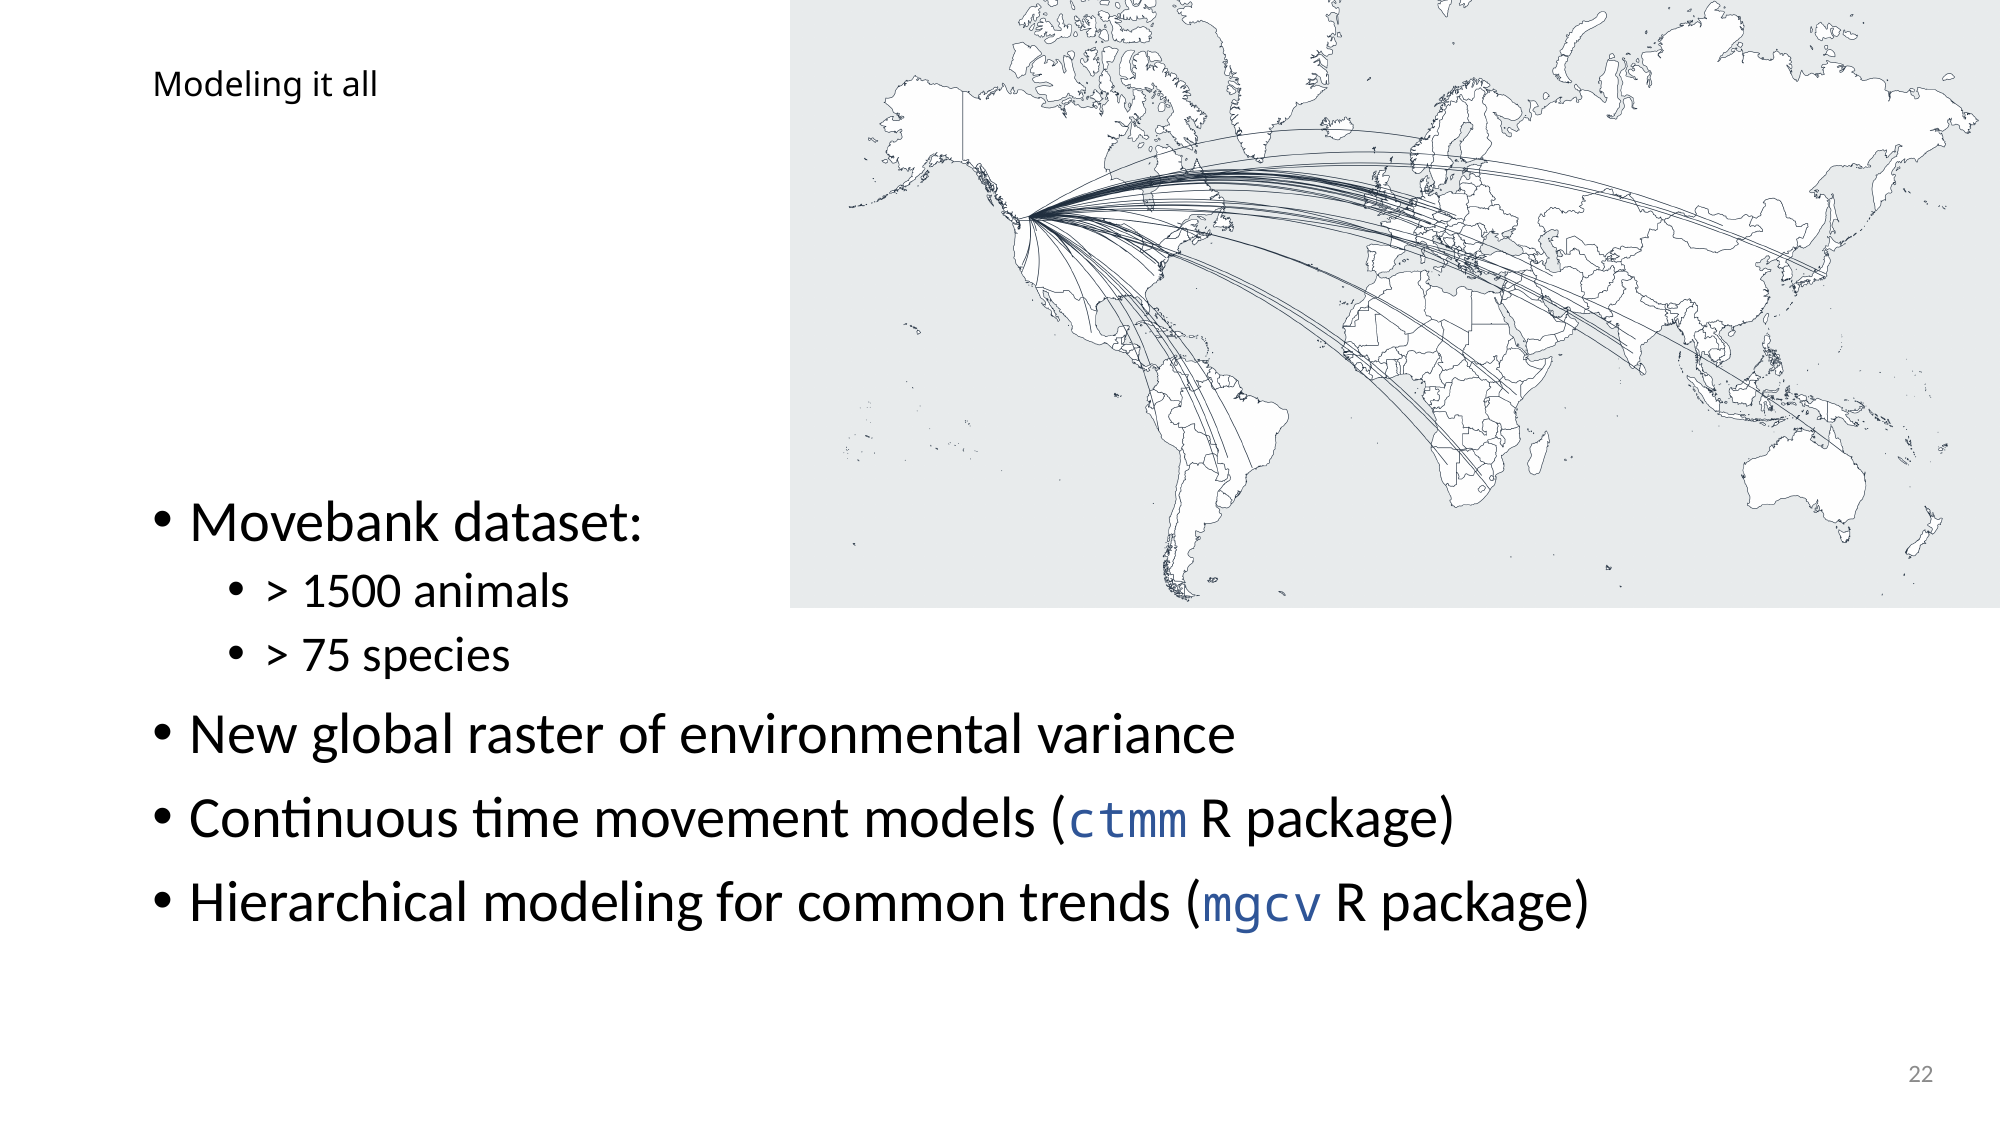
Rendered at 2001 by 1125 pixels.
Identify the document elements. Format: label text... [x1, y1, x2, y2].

title Modeling it all [137, 59, 790, 112]
picture [790, 0, 2000, 608]
list Movebank dataset: > 1500 animals > 75 species New global raster of environmental variance Continuous time movement models (ctmm R package) Hierarchical modeling for common trends (mgcv R package) [137, 141, 1874, 1014]
slide_number 22 [1830, 1042, 1949, 1103]
